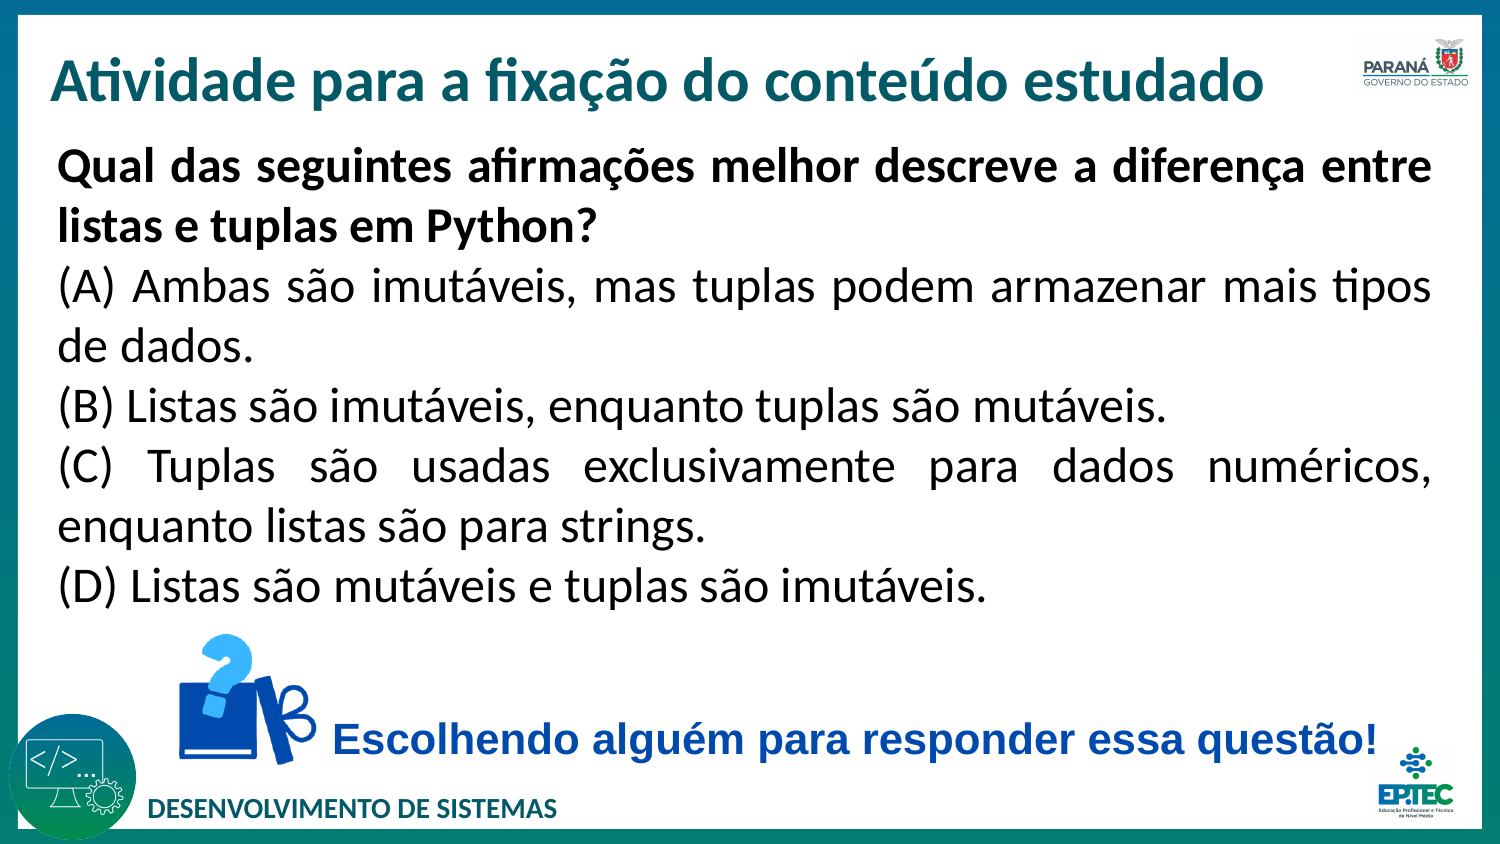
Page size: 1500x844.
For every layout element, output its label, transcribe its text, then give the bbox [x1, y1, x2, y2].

picture [0, 273, 17, 277]
picture [1482, 273, 1500, 277]
picture [8, 713, 137, 841]
text_box Atividade para a fixação do conteúdo estudado [35, 31, 1316, 121]
picture [169, 631, 327, 772]
picture [1356, 30, 1475, 94]
text_box DESENVOLVIMENTO DE SISTEMAS [141, 783, 644, 830]
text_box [17, 14, 1482, 829]
picture [1374, 745, 1457, 822]
text_box Escolhendo alguém para responder essa questão! [326, 688, 1500, 779]
text_box Qual das seguintes afirmações melhor descreve a diferença entre listas e tuplas em Python? (A) Ambas são imutáveis, mas tuplas podem armazenar mais tipos de dados. (B) Listas são imutáveis, enquanto tuplas são mutáveis. (C) Tuplas são usadas exclusivamente para dados numéricos, enquanto listas são para strings. (D) Listas são mutáveis e tuplas são imutáveis. [42, 117, 1449, 560]
